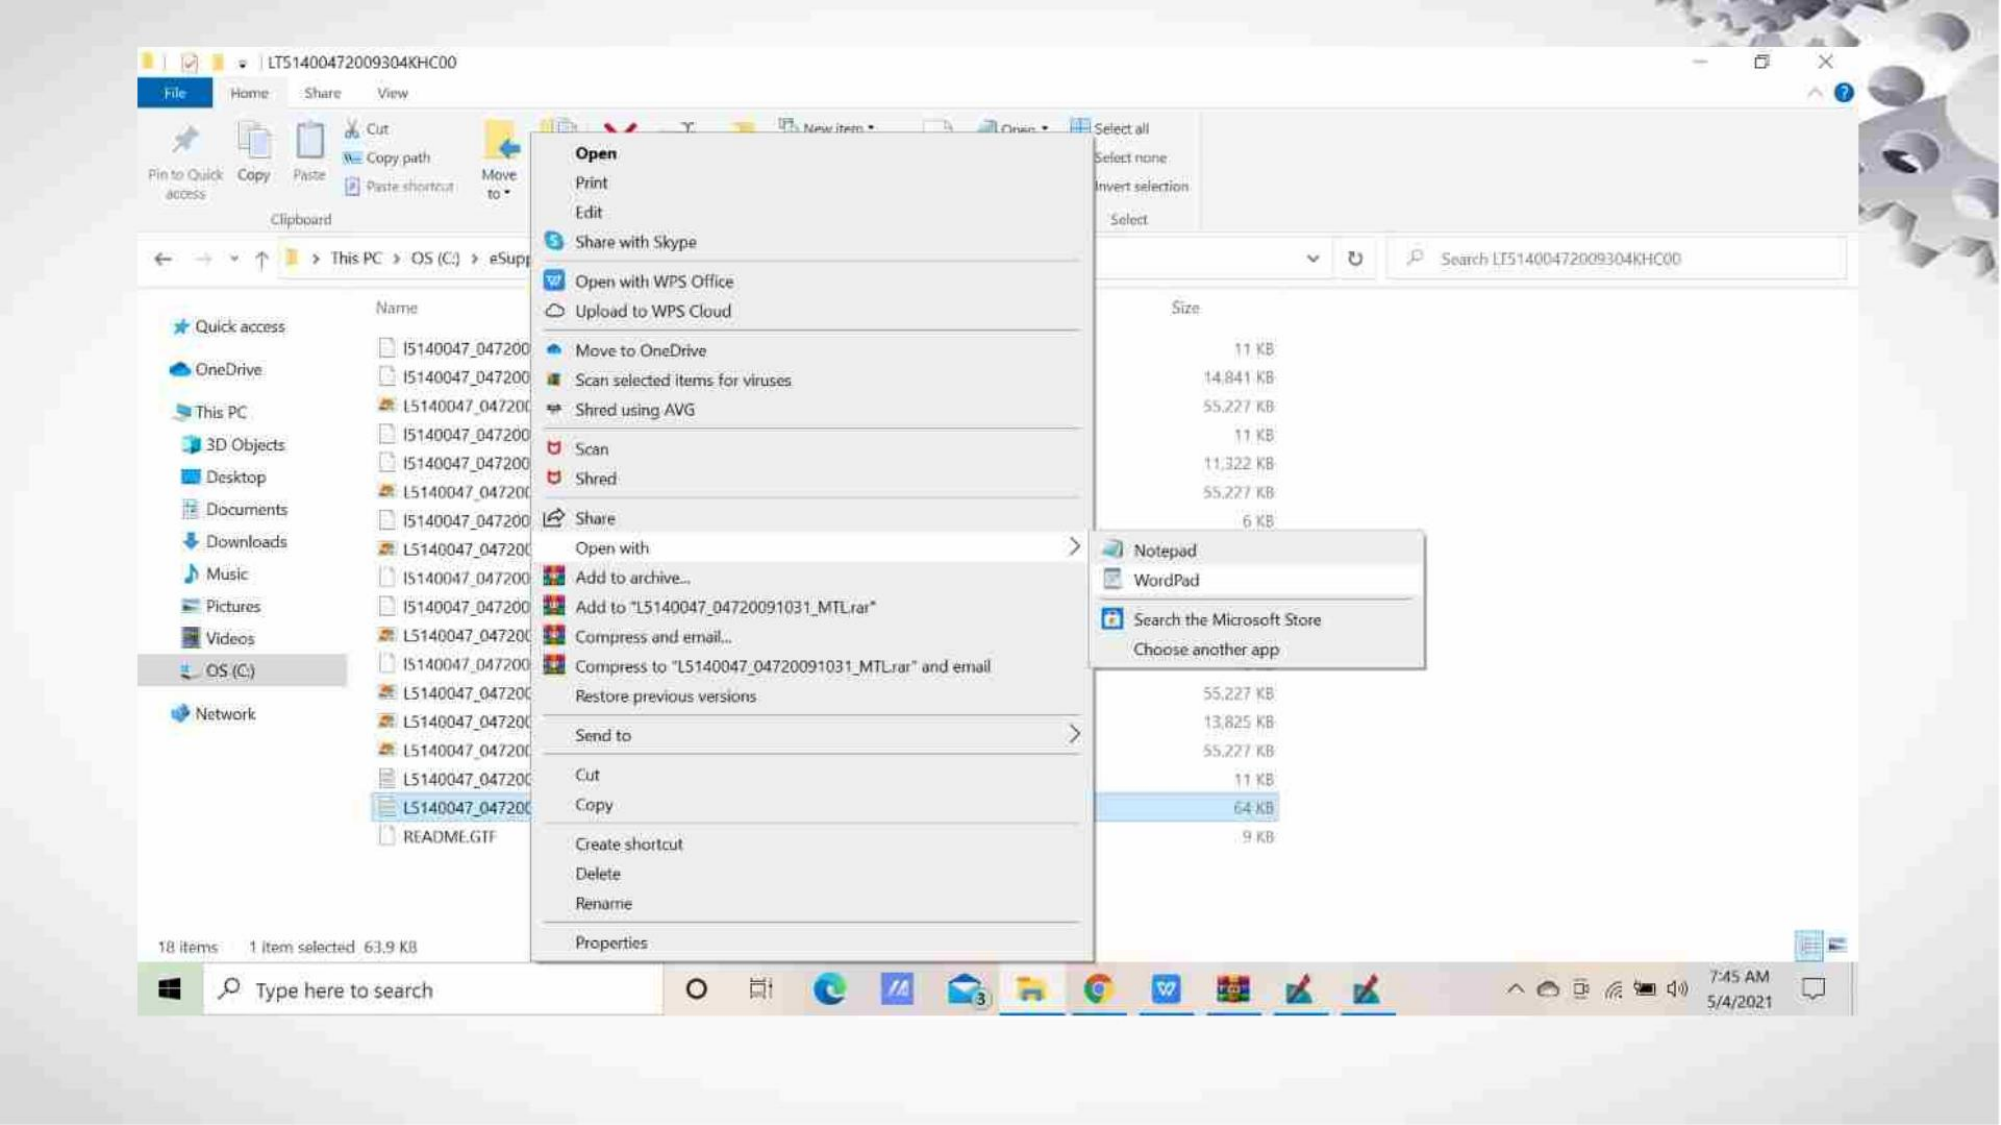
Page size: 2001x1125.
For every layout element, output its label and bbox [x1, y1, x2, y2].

text_box [0, 0, 2000, 1125]
